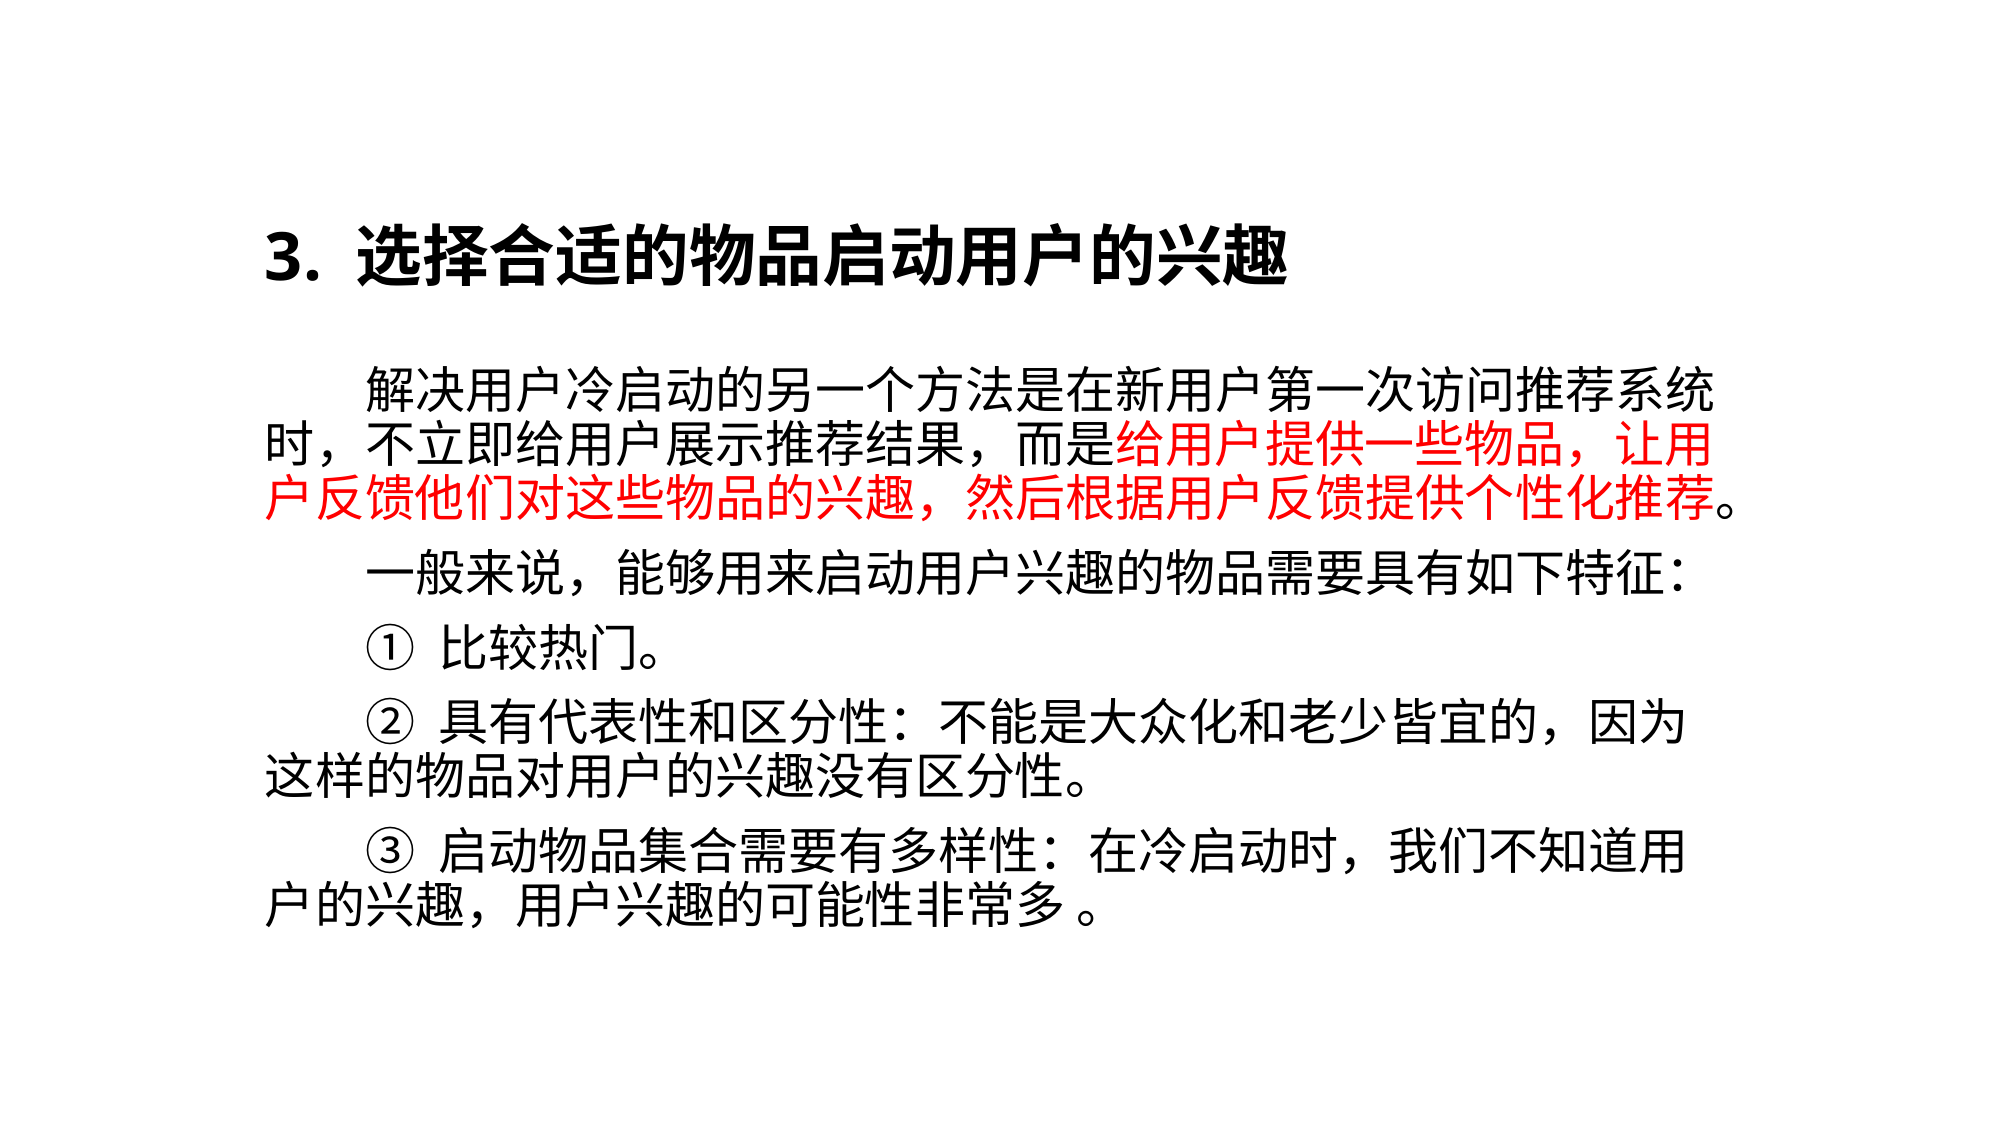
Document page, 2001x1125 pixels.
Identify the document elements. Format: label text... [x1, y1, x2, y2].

subtitle 解决用户冷启动的另一个方法是在新用户第一次访问推荐系统时，不立即给用户展示推荐结果，而是给用户提供一些物品，让用户反馈他们对这些物品的兴趣，然后根据用户反馈提供个性化推荐。 一般来说，能够用来启动用户兴趣的物品需要具有如下特征： ① 比较热门。 ② 具有代表性和区分性：不能是大众化和老少皆宜的，因为这样的物品对用户的兴趣没有区分性。 ③ 启动物品集合需要有多样性：在冷启动时，我们不知道用户的兴趣，用户兴趣的可能性非常多 。 [249, 357, 1750, 988]
title 3. 选择合适的物品启动用户的兴趣 [249, 184, 1750, 303]
